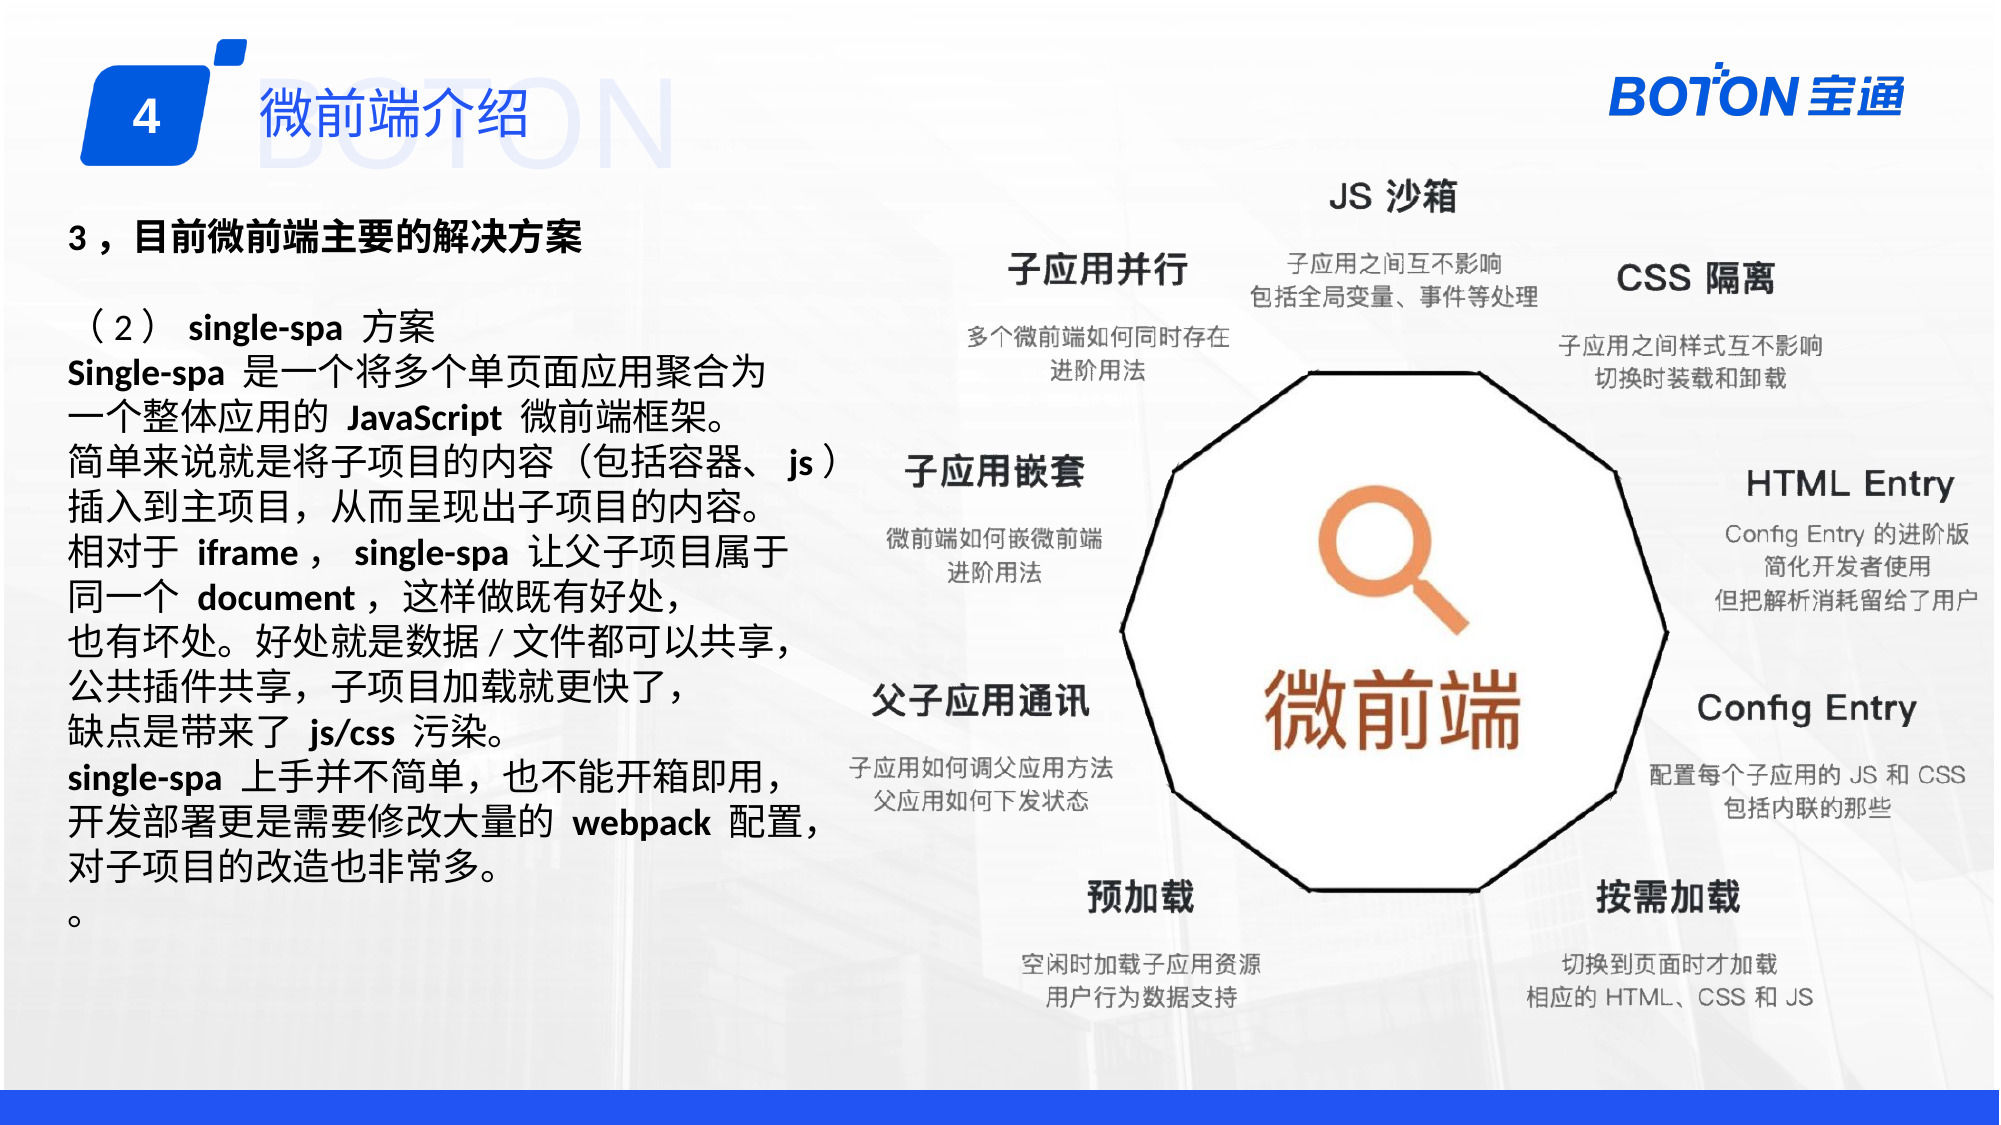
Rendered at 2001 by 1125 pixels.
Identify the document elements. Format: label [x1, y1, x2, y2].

text_box [1994, 1090, 2000, 1125]
picture [4, 0, 1994, 1125]
text_box [0, 1090, 4, 1125]
